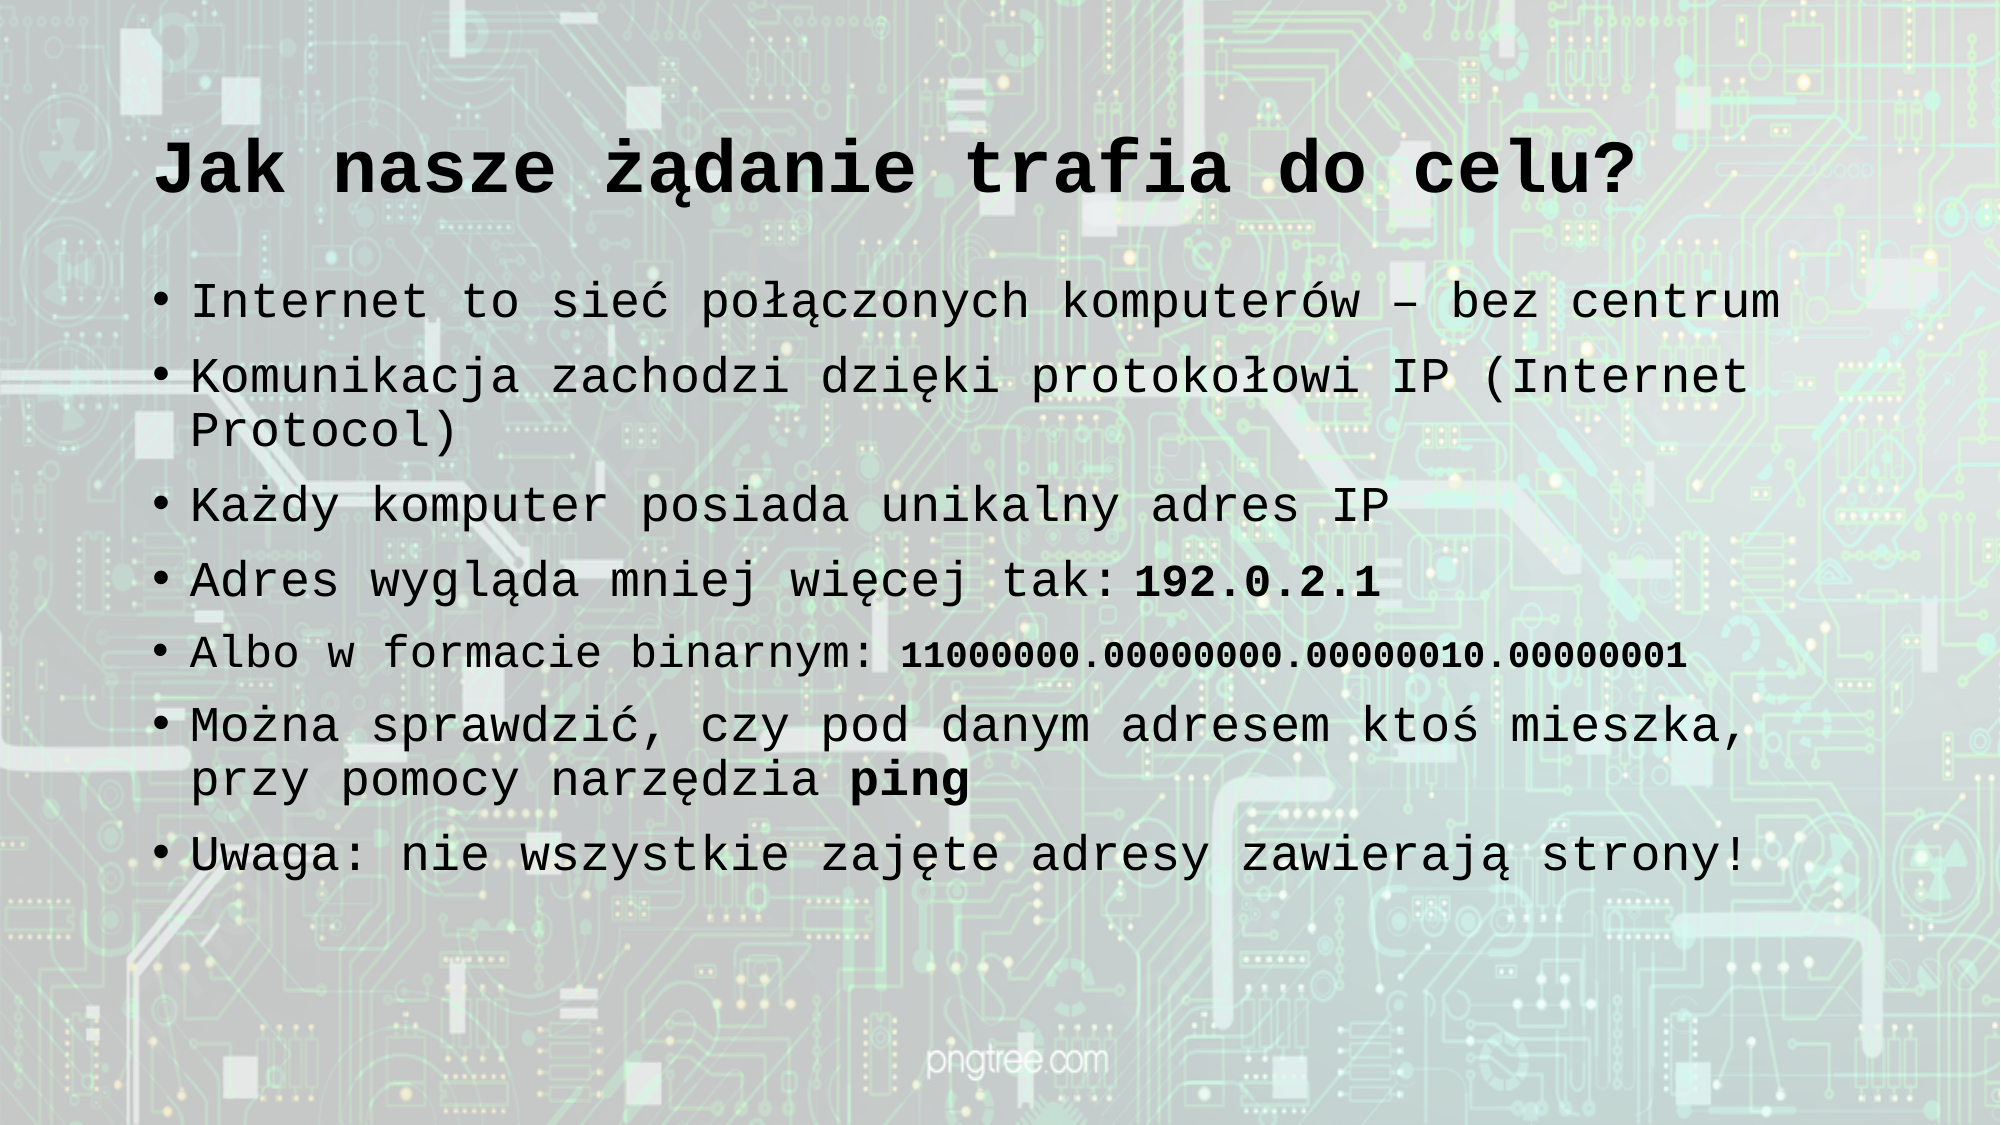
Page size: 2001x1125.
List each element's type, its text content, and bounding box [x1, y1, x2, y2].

subtitle Internet to sieć połączonych komputerów – bez centrum Komunikacja zachodzi dzięki protokołowi IP (Internet Protocol) Każdy komputer posiada unikalny adres IP Adres wygląda mniej więcej tak: 192.0.2.1 Albo w formacie binarnym: 11000000.00000000.00000010.00000001 Można sprawdzić, czy pod danym adresem ktoś mieszka, przy pomocy narzędzia ping Uwaga: nie wszystkie zajęte adresy zawierają strony! [137, 266, 1863, 999]
title Jak nasze żądanie trafia do celu? [137, 59, 1863, 266]
